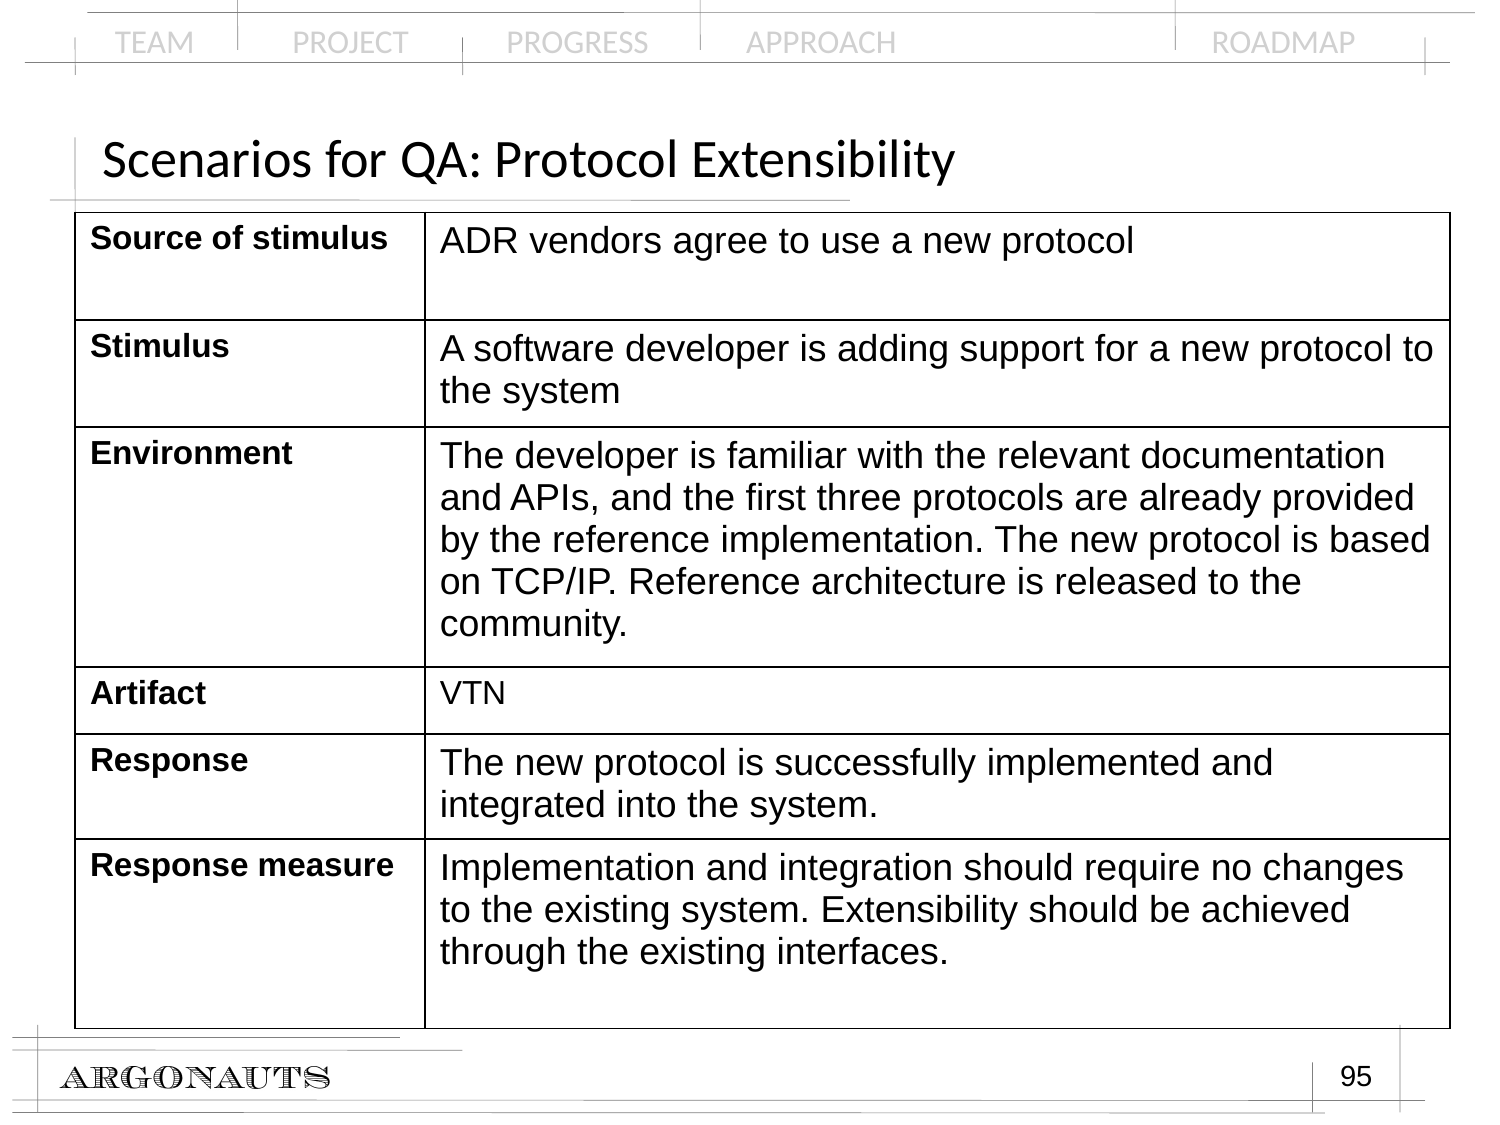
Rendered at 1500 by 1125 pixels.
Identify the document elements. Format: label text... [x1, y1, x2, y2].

table_cell Response [76, 735, 424, 838]
table_cell The new protocol is successfully implemented and integrated into the system. [426, 735, 1449, 838]
table_cell Artifact [76, 668, 424, 733]
table_cell A software developer is adding support for a new protocol to the system [426, 321, 1449, 426]
table_cell Implementation and integration should require no changes to the existing system. Extensibility should be achieved through the existing interfaces. [426, 840, 1449, 1028]
table_cell Stimulus [76, 321, 424, 426]
slide_number 95 [1074, 1050, 1388, 1125]
table_cell The developer is familiar with the relevant documentation and APIs, and the first three protocols are already provided by the reference implementation. The new protocol is based on TCP/IP. Reference architecture is released to the community. [426, 428, 1449, 666]
table_cell VTN [426, 668, 1449, 733]
table_cell Response measure [76, 840, 424, 1028]
table_header ADR vendors agree to use a new protocol [426, 213, 1449, 319]
table_header Source of stimulus [76, 213, 424, 319]
picture [50, 1055, 350, 1099]
title Scenarios for QA: Protocol Extensibility [87, 112, 1413, 200]
table_cell Environment [76, 428, 424, 666]
